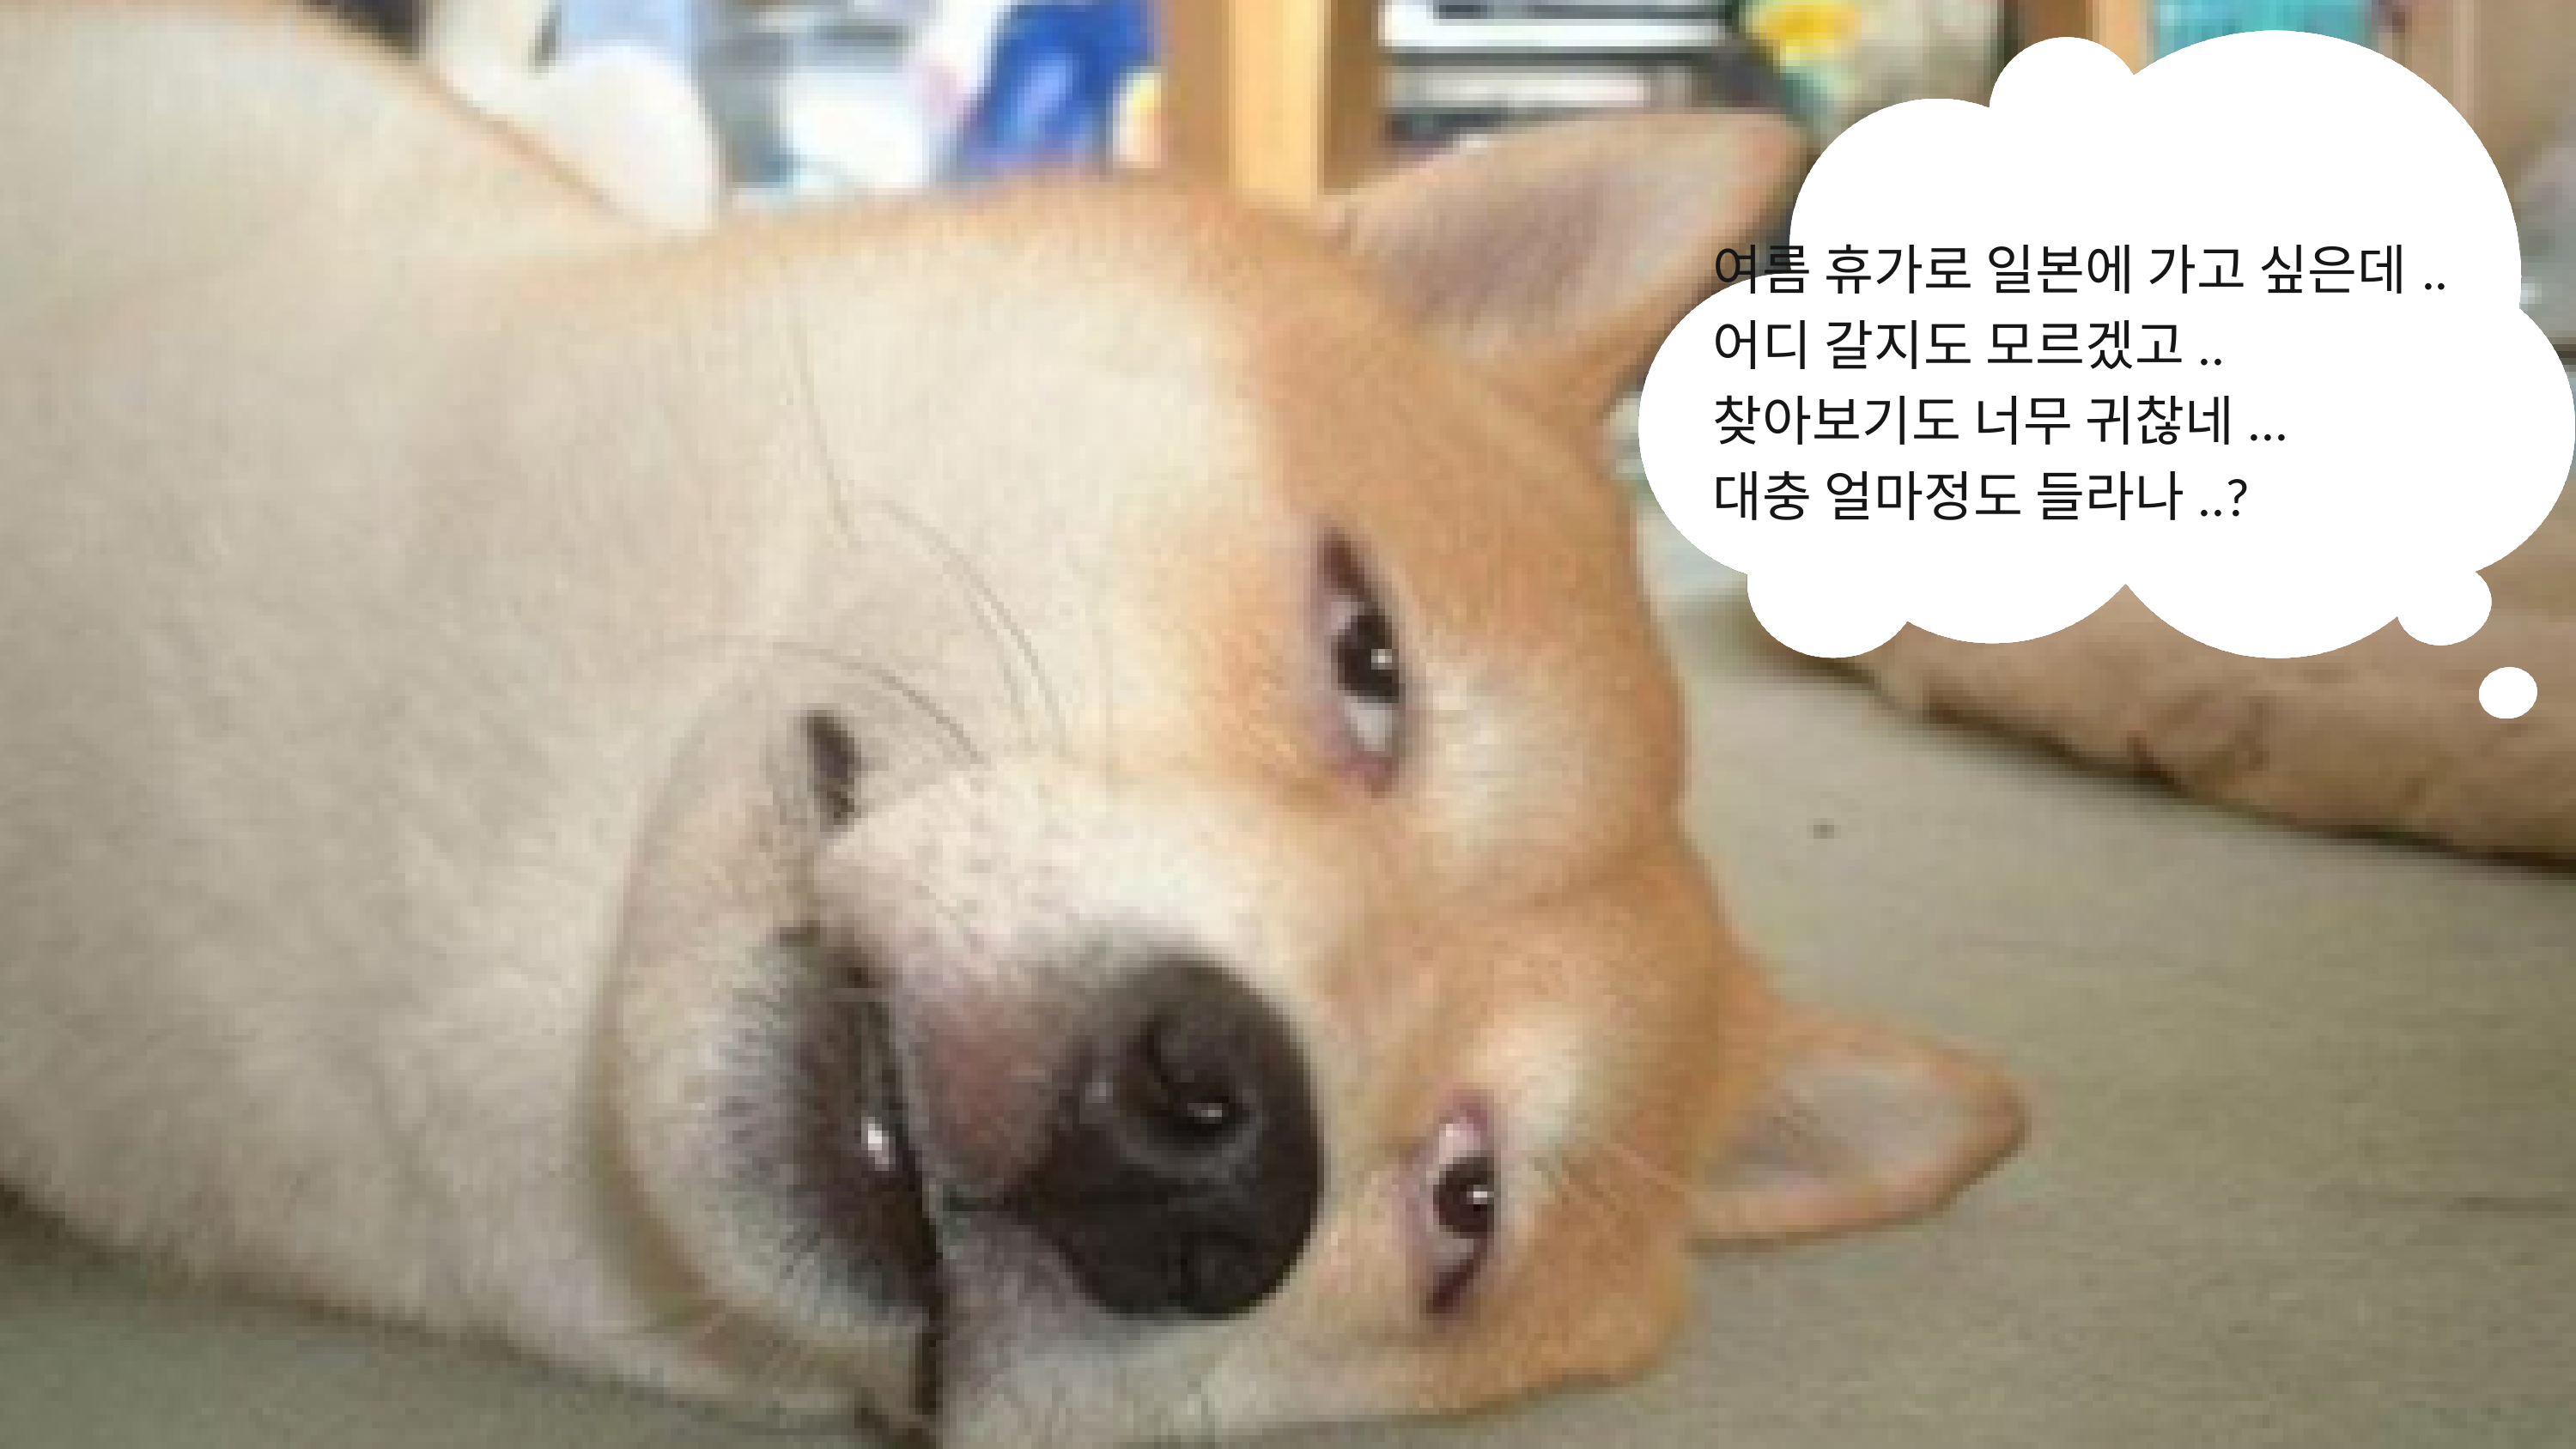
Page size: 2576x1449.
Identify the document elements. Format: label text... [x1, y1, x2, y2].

text_box 여름 휴가로 일본에 가고 싶은데.. 어디 갈지도 모르겠고.. 찾아보기도 너무 귀찮네... 대충 얼마정도 들라나..? [1712, 224, 2555, 528]
text_box [1637, 30, 2576, 724]
text_box [0, 0, 2576, 1449]
